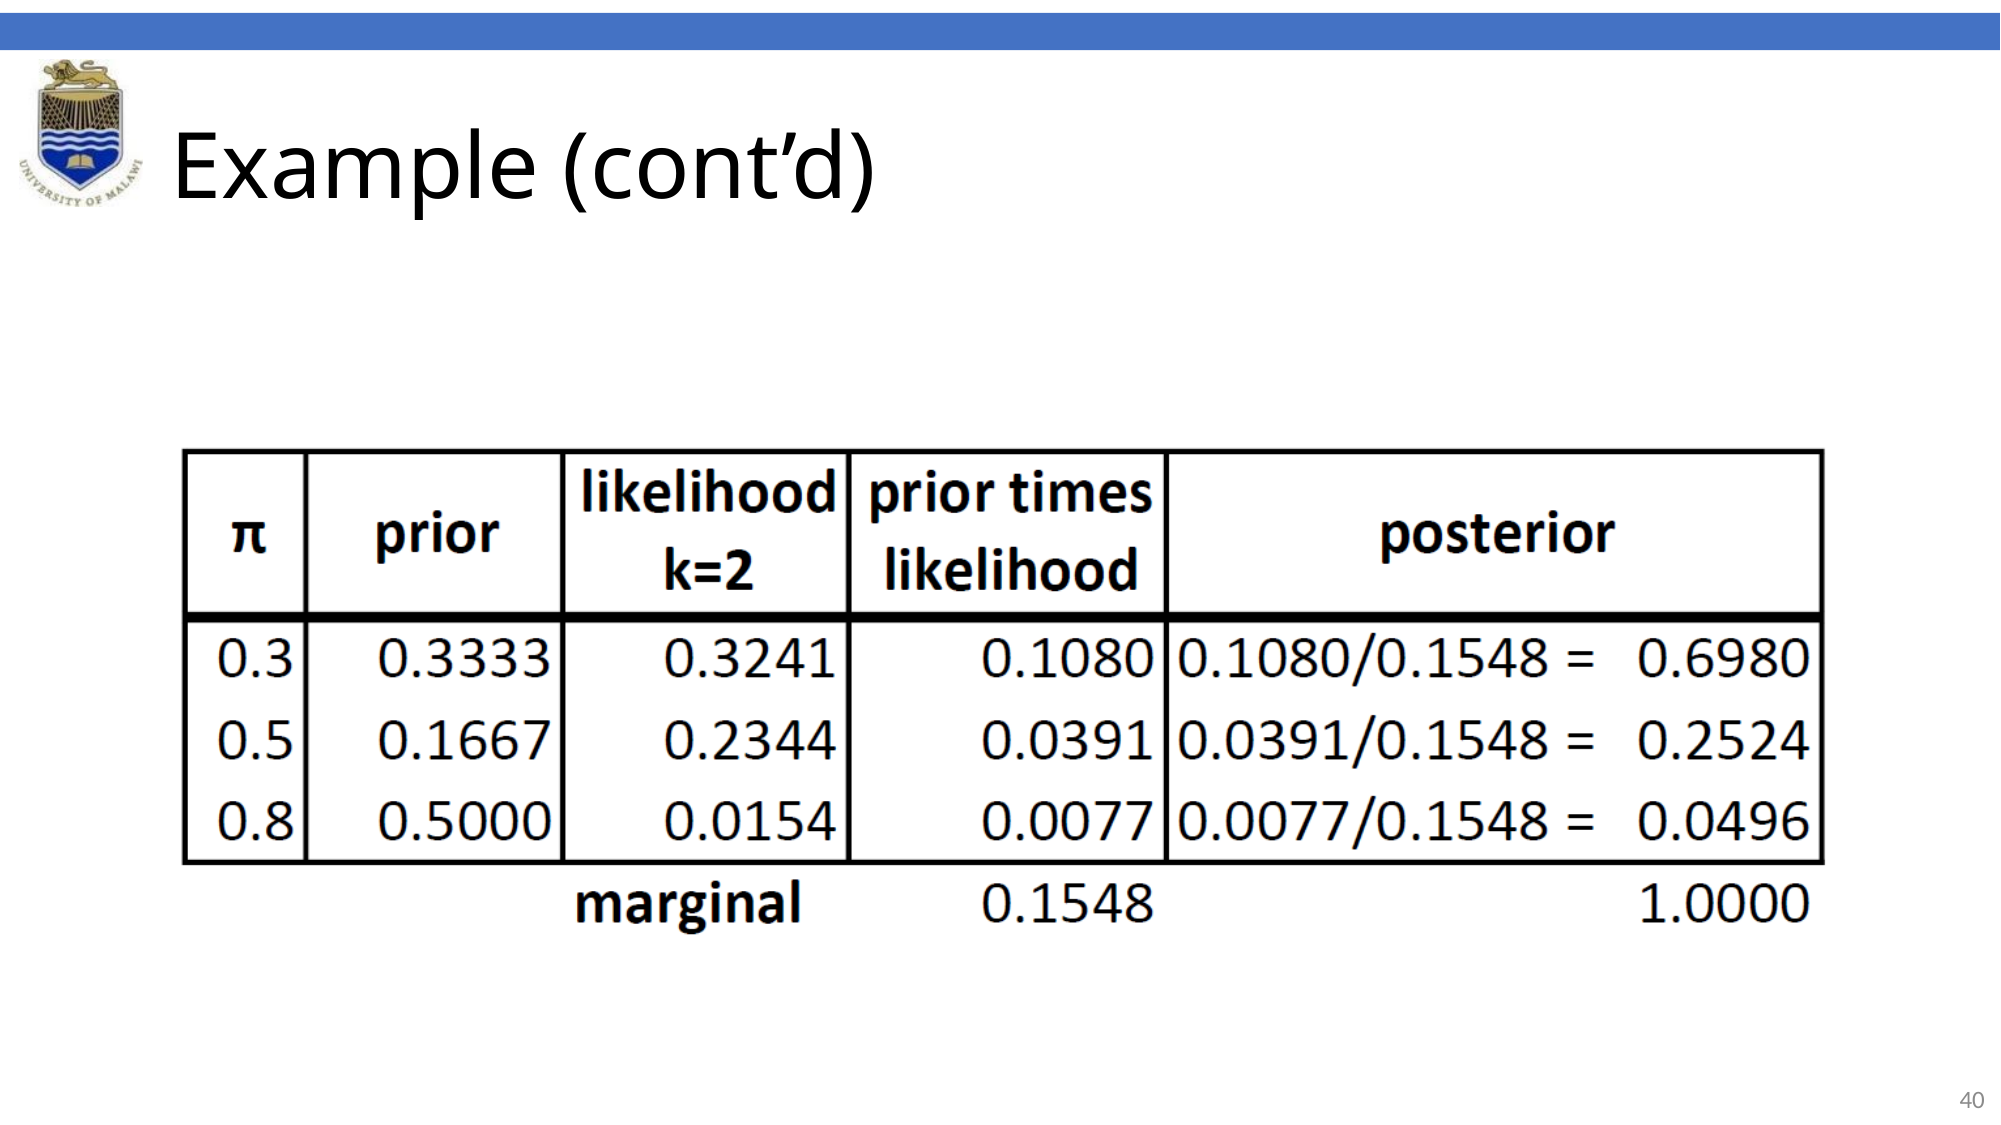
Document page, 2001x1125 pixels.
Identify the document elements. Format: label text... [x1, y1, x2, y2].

title Example (cont’d) [155, 59, 1851, 278]
picture [137, 410, 1863, 950]
slide_number 40 [1550, 1073, 2000, 1125]
picture [19, 59, 143, 207]
